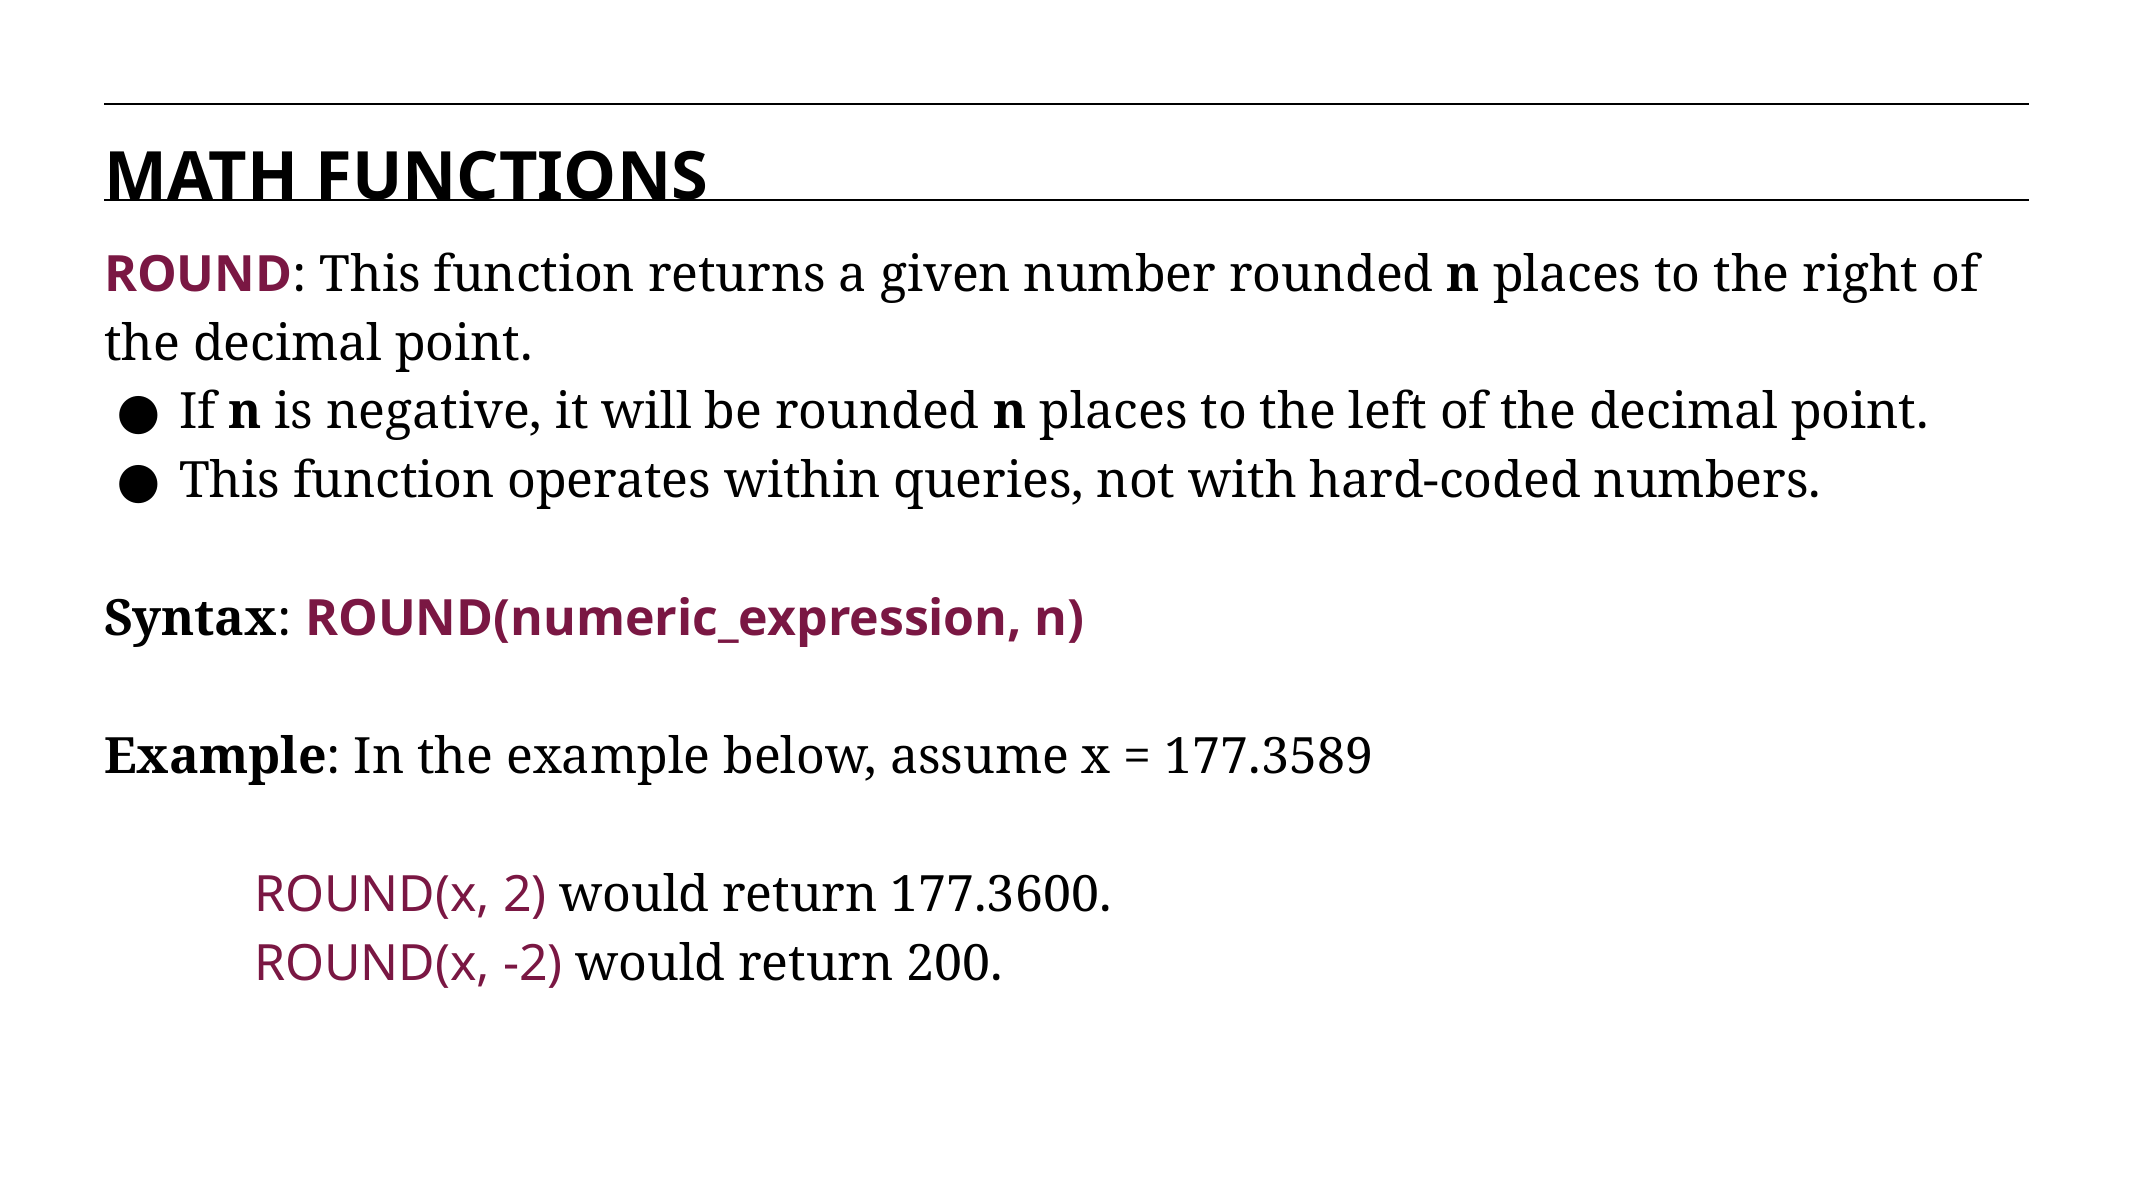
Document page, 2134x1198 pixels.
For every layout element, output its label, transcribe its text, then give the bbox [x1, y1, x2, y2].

text_box MATH FUNCTIONS [104, 120, 1530, 192]
list ROUND: This function returns a given number rounded n places to the right of the decimal point. If n is negative, it will be rounded n places to the left of the decimal point. This function operates within queries, not with hard-coded numbers. Syntax: ROUND(numeric_expression, n) Example: In the example below, assume x = 177.3589 ROUND(x, 2) would return 177.3600. ROUND(x, -2) would return 200. [104, 231, 2068, 1028]
